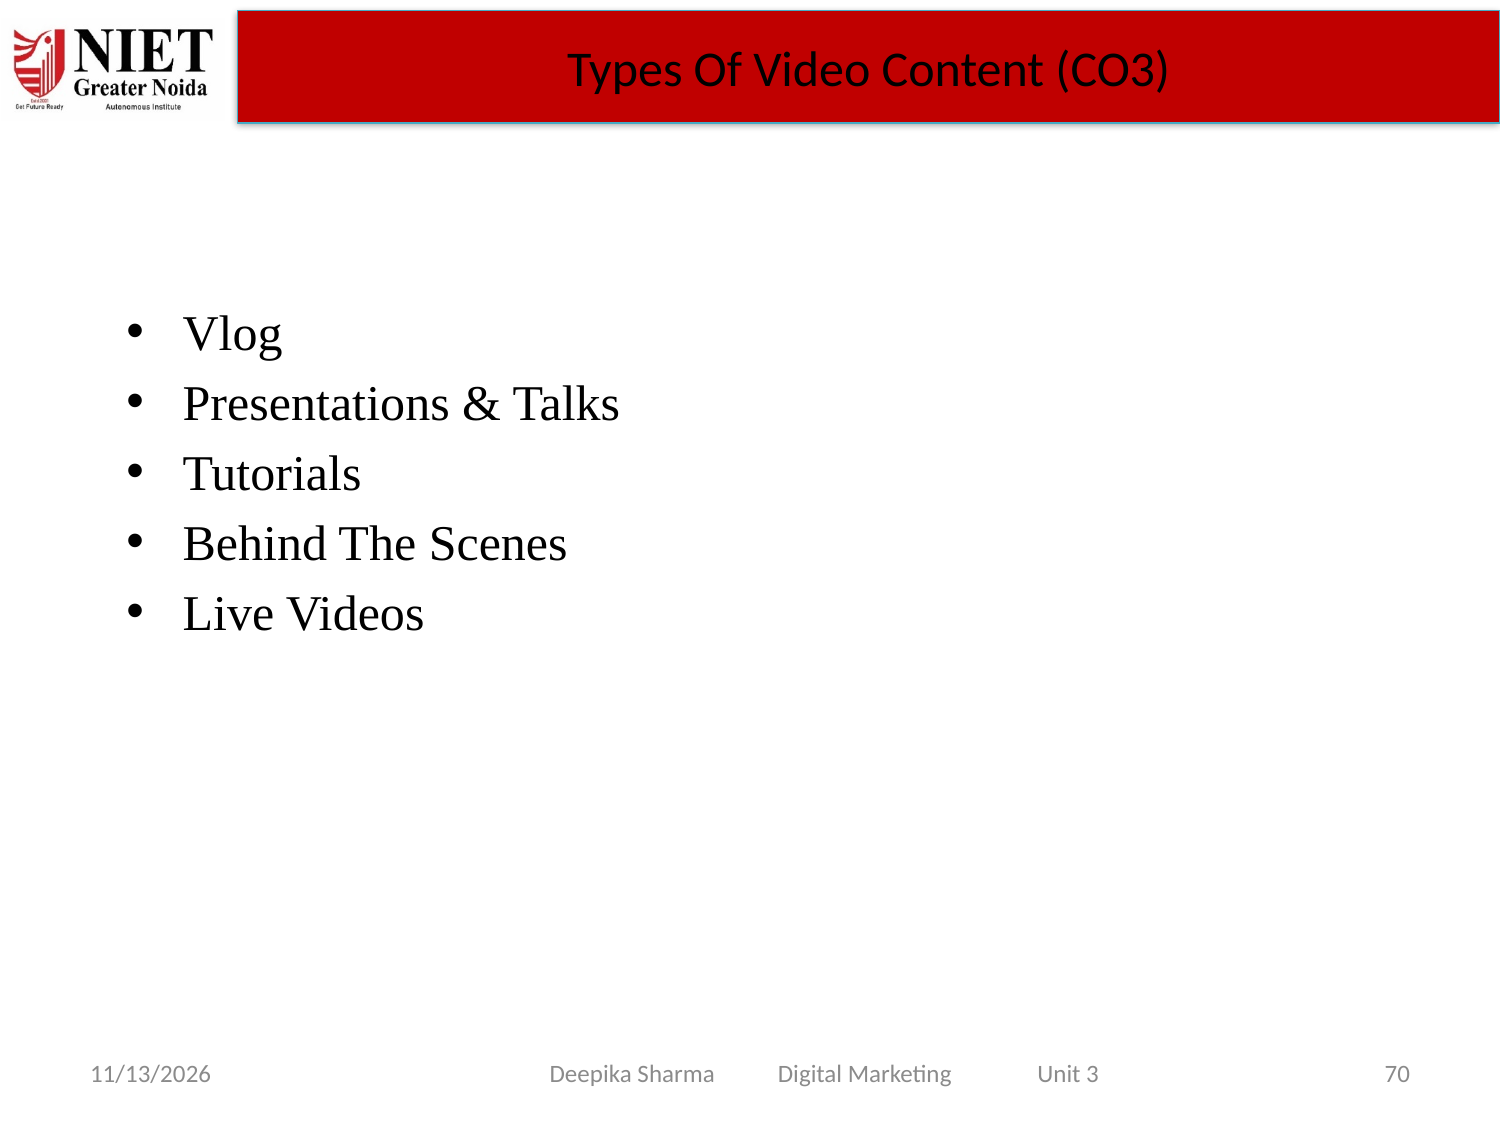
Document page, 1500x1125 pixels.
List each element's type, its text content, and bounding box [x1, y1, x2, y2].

list Vlog Presentations & Talks Tutorials Behind The Scenes Live Videos [111, 177, 1462, 788]
footer Deepika Sharma Digital Marketing Unit 3 [412, 1042, 1074, 1103]
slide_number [75, 1042, 412, 1103]
picture [0, 18, 225, 121]
text_box Types Of Video Content (CO3) [237, 10, 1500, 124]
slide_number 70 [1074, 1042, 1425, 1103]
